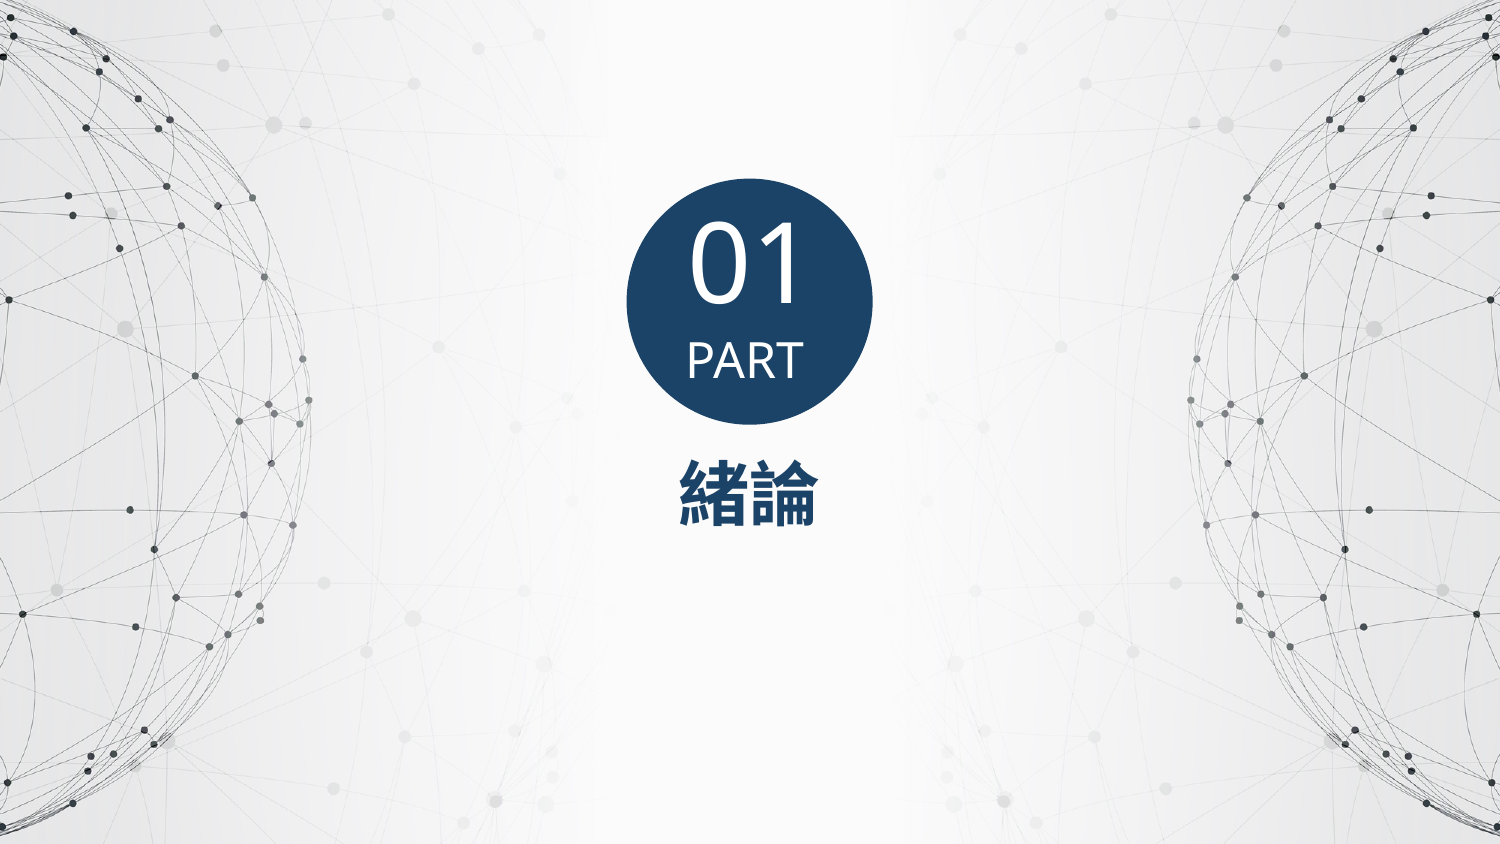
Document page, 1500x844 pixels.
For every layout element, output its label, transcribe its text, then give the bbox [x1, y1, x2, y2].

text_box 緒論 [407, 444, 1092, 541]
text_box [633, 177, 866, 258]
picture [0, 0, 1500, 844]
text_box 01 PART [609, 258, 894, 395]
text_box [667, 395, 832, 426]
